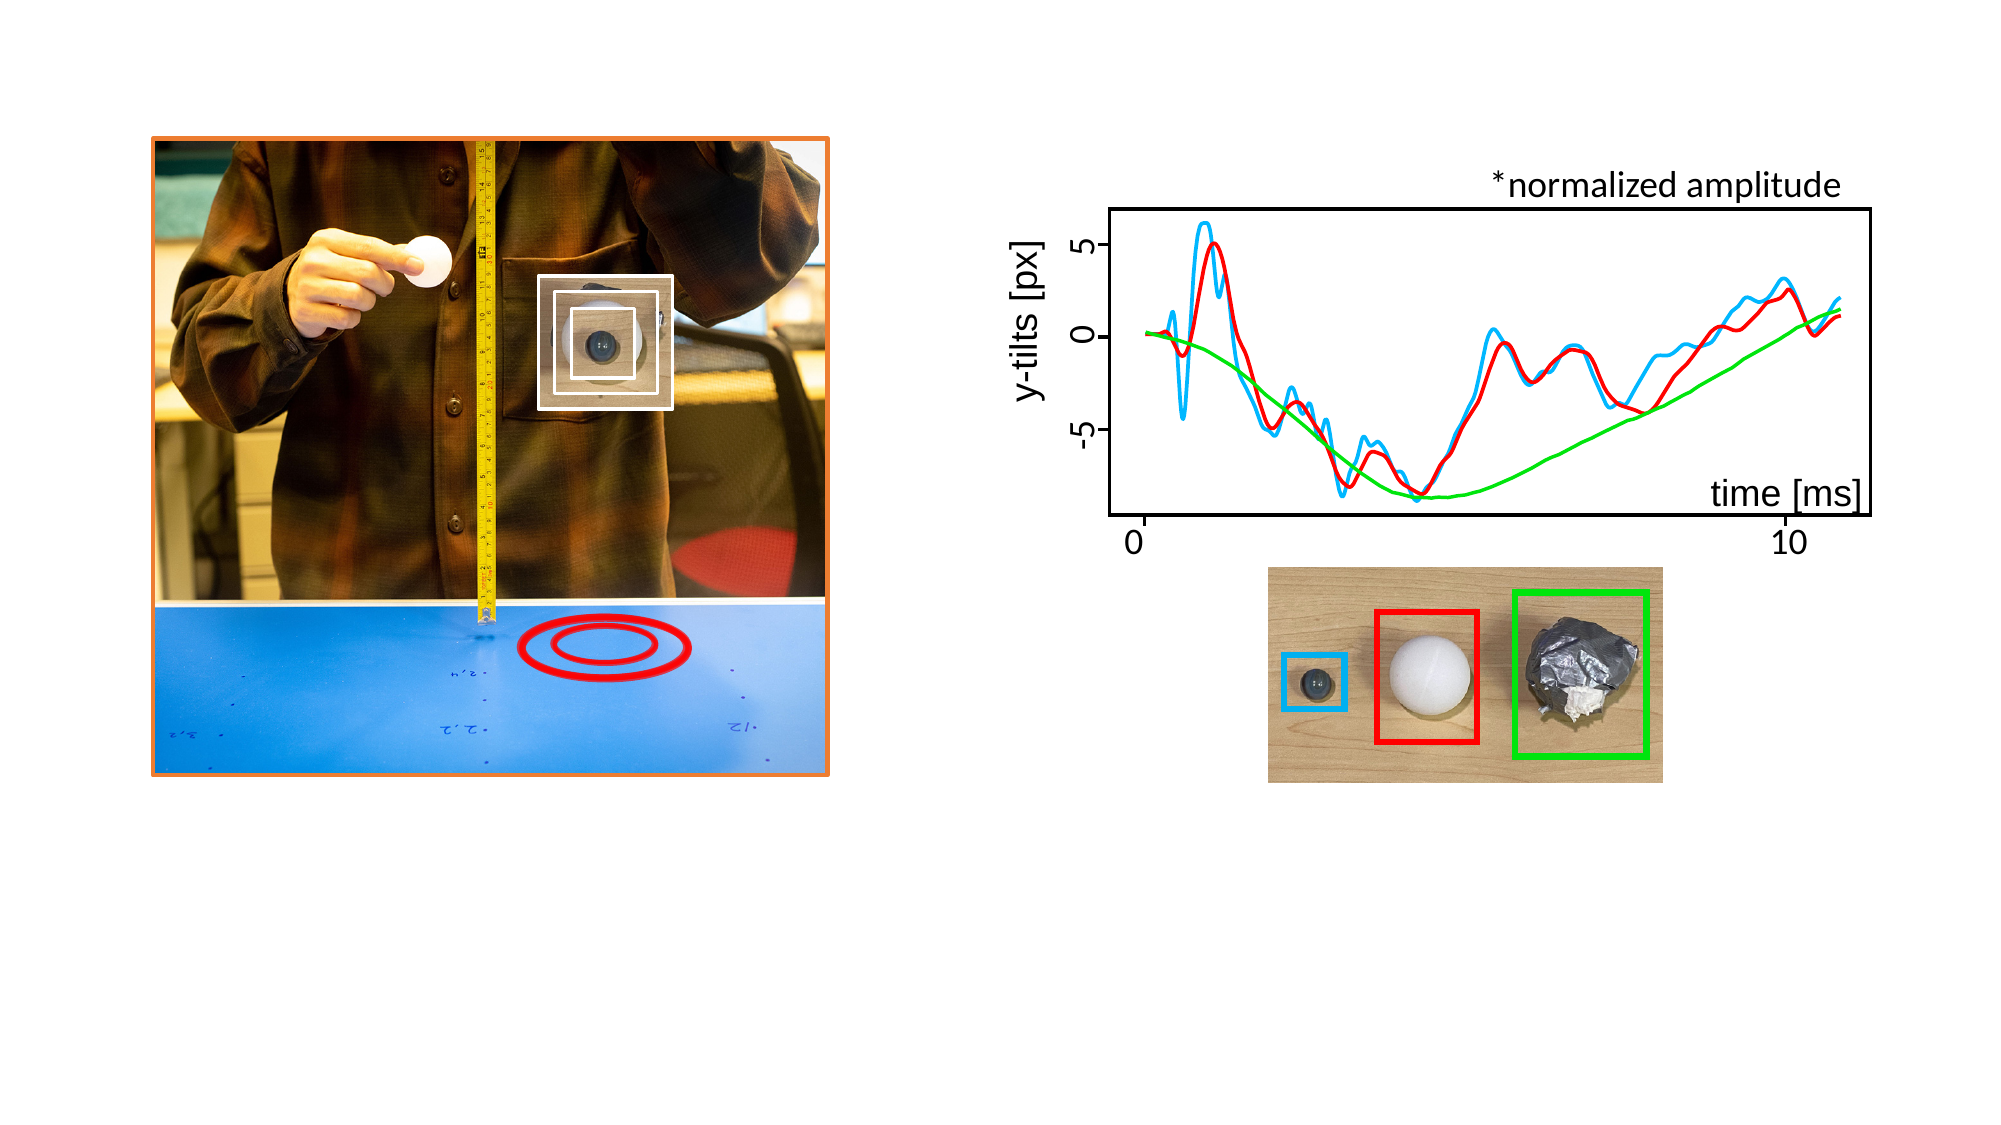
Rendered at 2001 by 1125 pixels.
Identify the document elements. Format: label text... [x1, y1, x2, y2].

text_box *normalized amplitude [1389, 154, 1942, 213]
text_box [1192, 243, 1236, 331]
text_box 10 [1754, 509, 1892, 570]
text_box [1806, 316, 1840, 336]
text_box [1335, 471, 1347, 497]
text_box [1326, 446, 1360, 488]
text_box [1147, 309, 1840, 499]
text_box [1238, 372, 1283, 436]
text_box [1190, 222, 1212, 331]
text_box -5 [1049, 401, 1110, 466]
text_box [1098, 244, 1110, 432]
text_box y-tilts [px] [991, 141, 1052, 418]
text_box 5 [1049, 232, 1110, 271]
text_box 0 [1109, 509, 1172, 570]
text_box [1171, 339, 1190, 356]
text_box [1759, 289, 1801, 312]
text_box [519, 616, 687, 678]
text_box [1177, 346, 1190, 420]
picture [1268, 567, 1664, 784]
text_box time [ms] [1695, 461, 1963, 522]
picture [155, 140, 826, 774]
text_box [1264, 278, 1840, 328]
text_box [1167, 311, 1176, 331]
text_box [1254, 385, 1286, 429]
text_box 0 [1049, 320, 1098, 359]
